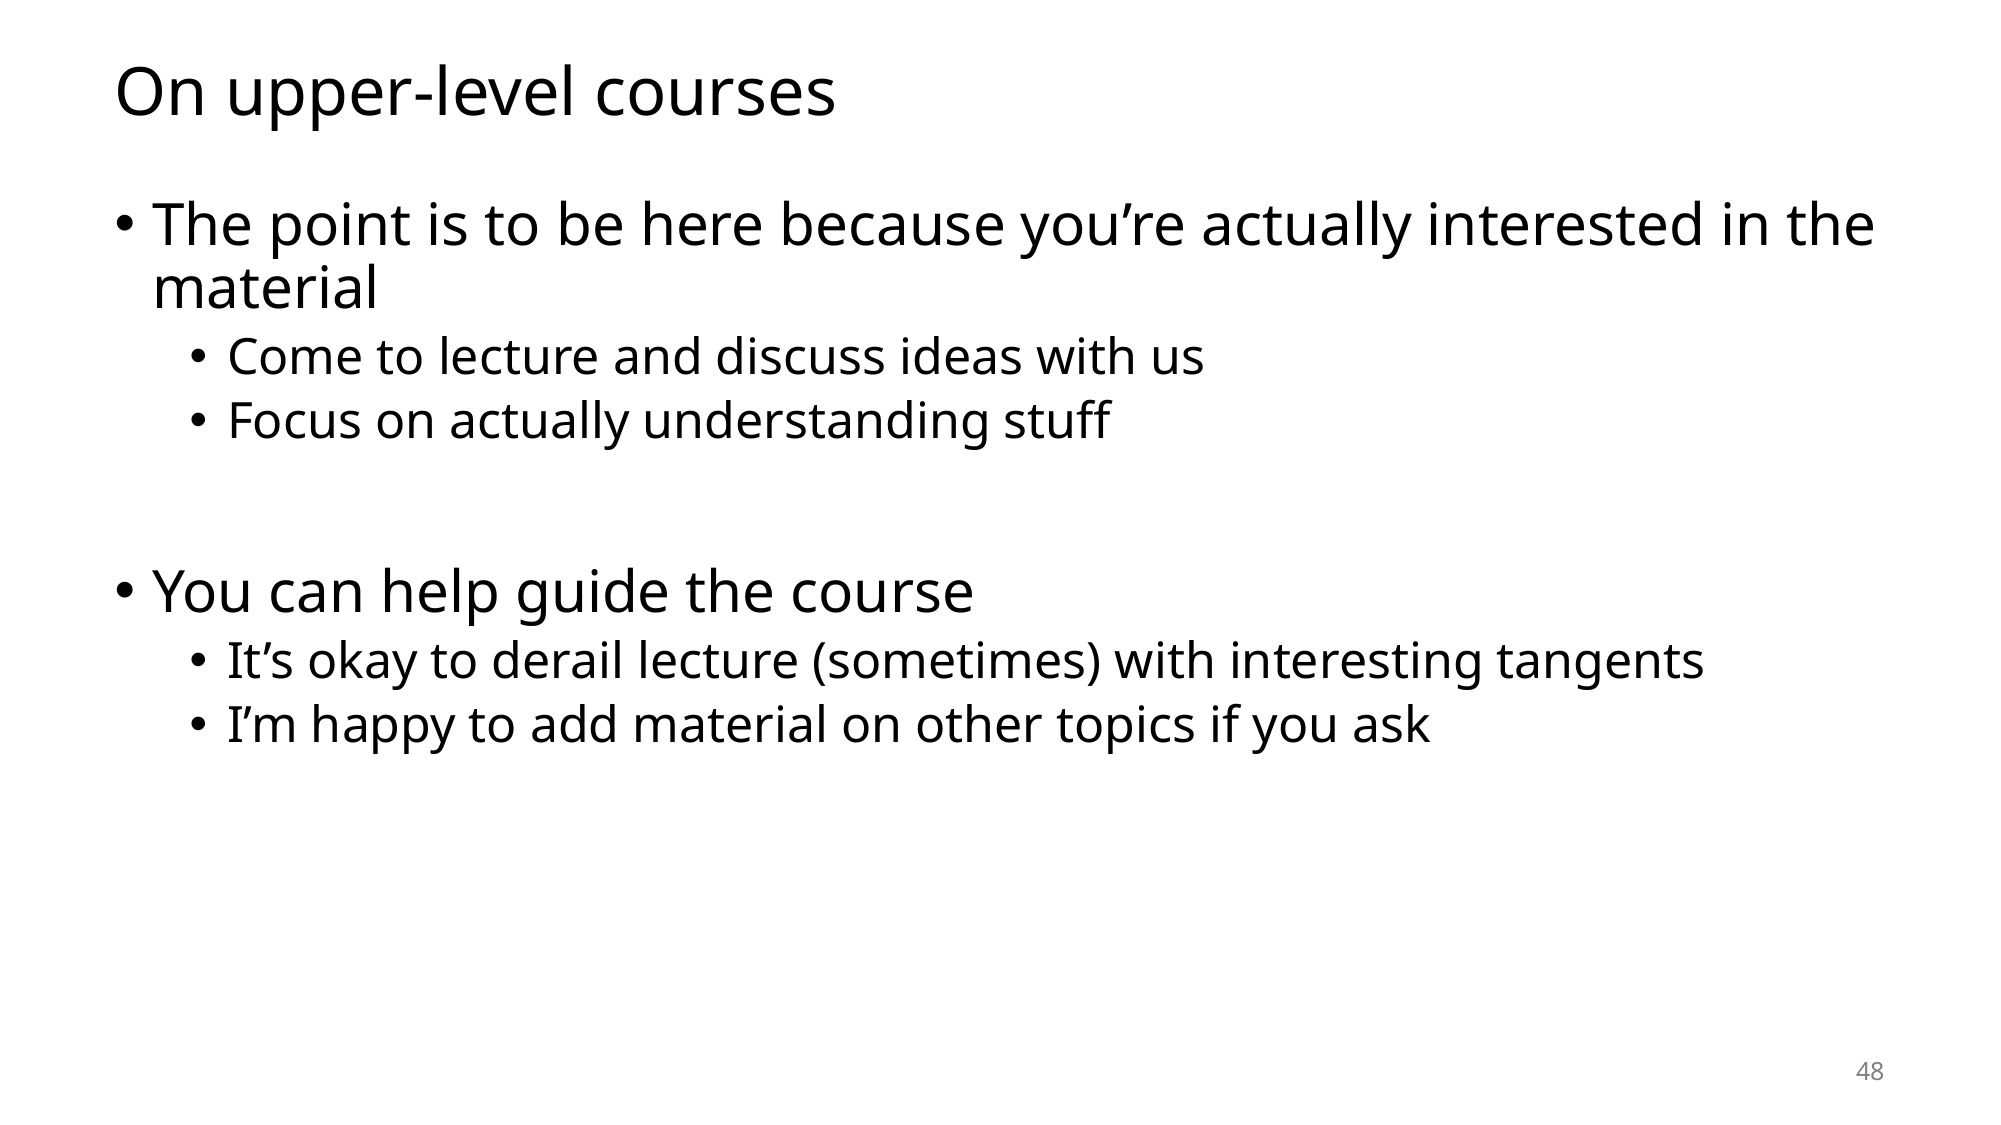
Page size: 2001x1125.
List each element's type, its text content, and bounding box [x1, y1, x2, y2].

slide_number 48 [1749, 1042, 1900, 1103]
title On upper-level courses [99, 37, 1900, 150]
list The point is to be here because you’re actually interested in the material Come to lecture and discuss ideas with us Focus on actually understanding stuff You can help guide the course It’s okay to derail lecture (sometimes) with interesting tangents I’m happy to add material on other topics if you ask [99, 187, 1900, 1013]
